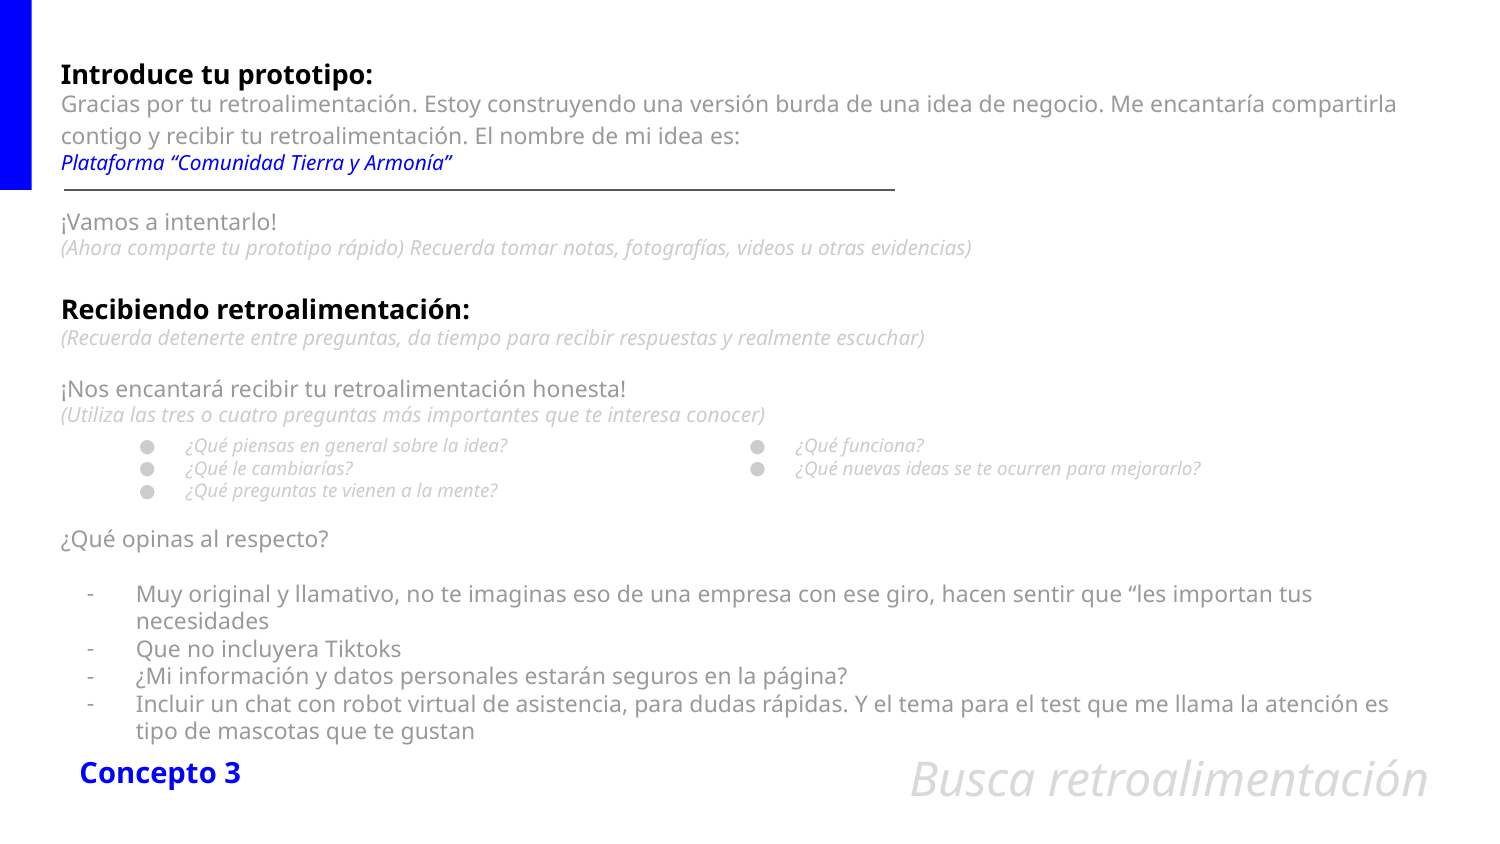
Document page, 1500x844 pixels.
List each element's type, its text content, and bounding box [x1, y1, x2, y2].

text_box Introduce tu prototipo: Gracias por tu retroalimentación. Estoy construyendo una versión burda de una idea de negocio. Me encantaría compartirla contigo y recibir tu retroalimentación. El nombre de mi idea es: Plataforma “Comunidad Tierra y Armonía” ¡Vamos a intentarlo! (Ahora comparte tu prototipo rápido) Recuerda tomar notas, fotografías, videos u otras evidencias) Recibiendo retroalimentación: (Recuerda detenerte entre preguntas, da tiempo para recibir respuestas y realmente escuchar) ¡Nos encantará recibir tu retroalimentación honesta! (Utiliza las tres o cuatro preguntas más importantes que te interesa conocer) ¿Qué opinas al respecto? Muy original y llamativo, no te imaginas eso de una empresa con ese giro, hacen sentir que “les importan tus necesidades Que no incluyera Tiktoks ¿Mi información y datos personales estarán seguros en la página? Incluir un chat con robot virtual de asistencia, para dudas rápidas. Y el tema para el test que me llama la atención es tipo de mascotas que te gustan [45, 42, 1434, 759]
text_box ¿Qué piensas en general sobre la idea? ¿Qué le cambiarías? ¿Qué preguntas te vienen a la mente? [95, 419, 659, 517]
text_box Concepto 3 [64, 739, 1103, 805]
text_box [0, 0, 32, 190]
text_box Busca retroalimentación [613, 733, 1445, 822]
text_box ¿Qué funciona? ¿Qué nuevas ideas se te ocurren para mejorarlo? [706, 419, 1383, 495]
